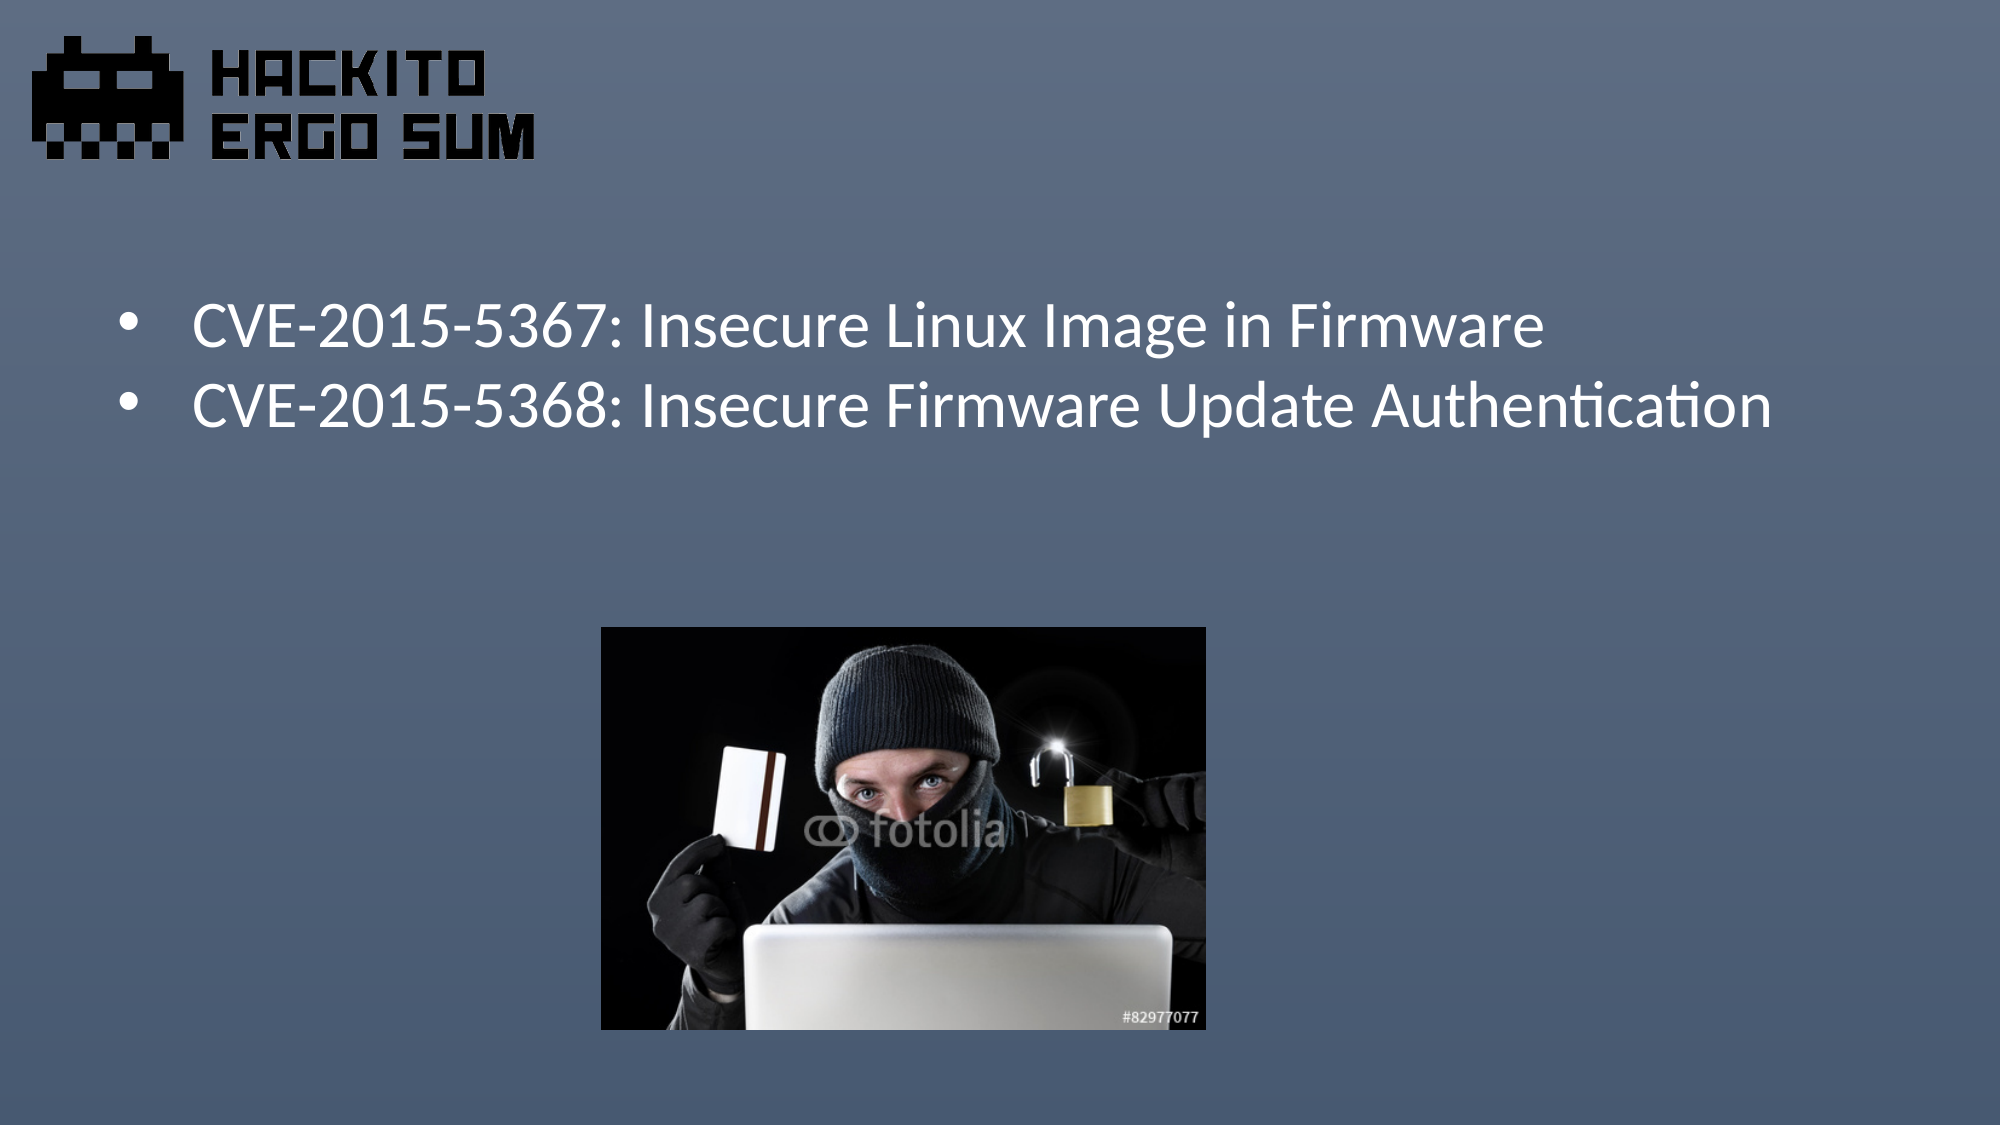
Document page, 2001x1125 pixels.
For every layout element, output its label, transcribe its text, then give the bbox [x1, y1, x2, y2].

picture [601, 627, 1206, 1031]
picture [27, 31, 538, 164]
text_box [210, 104, 1696, 273]
text_box CVE-2015-5367: Insecure Linux Image in Firmware CVE-2015-5368: Insecure Firmware Update Authentication [102, 273, 1919, 608]
